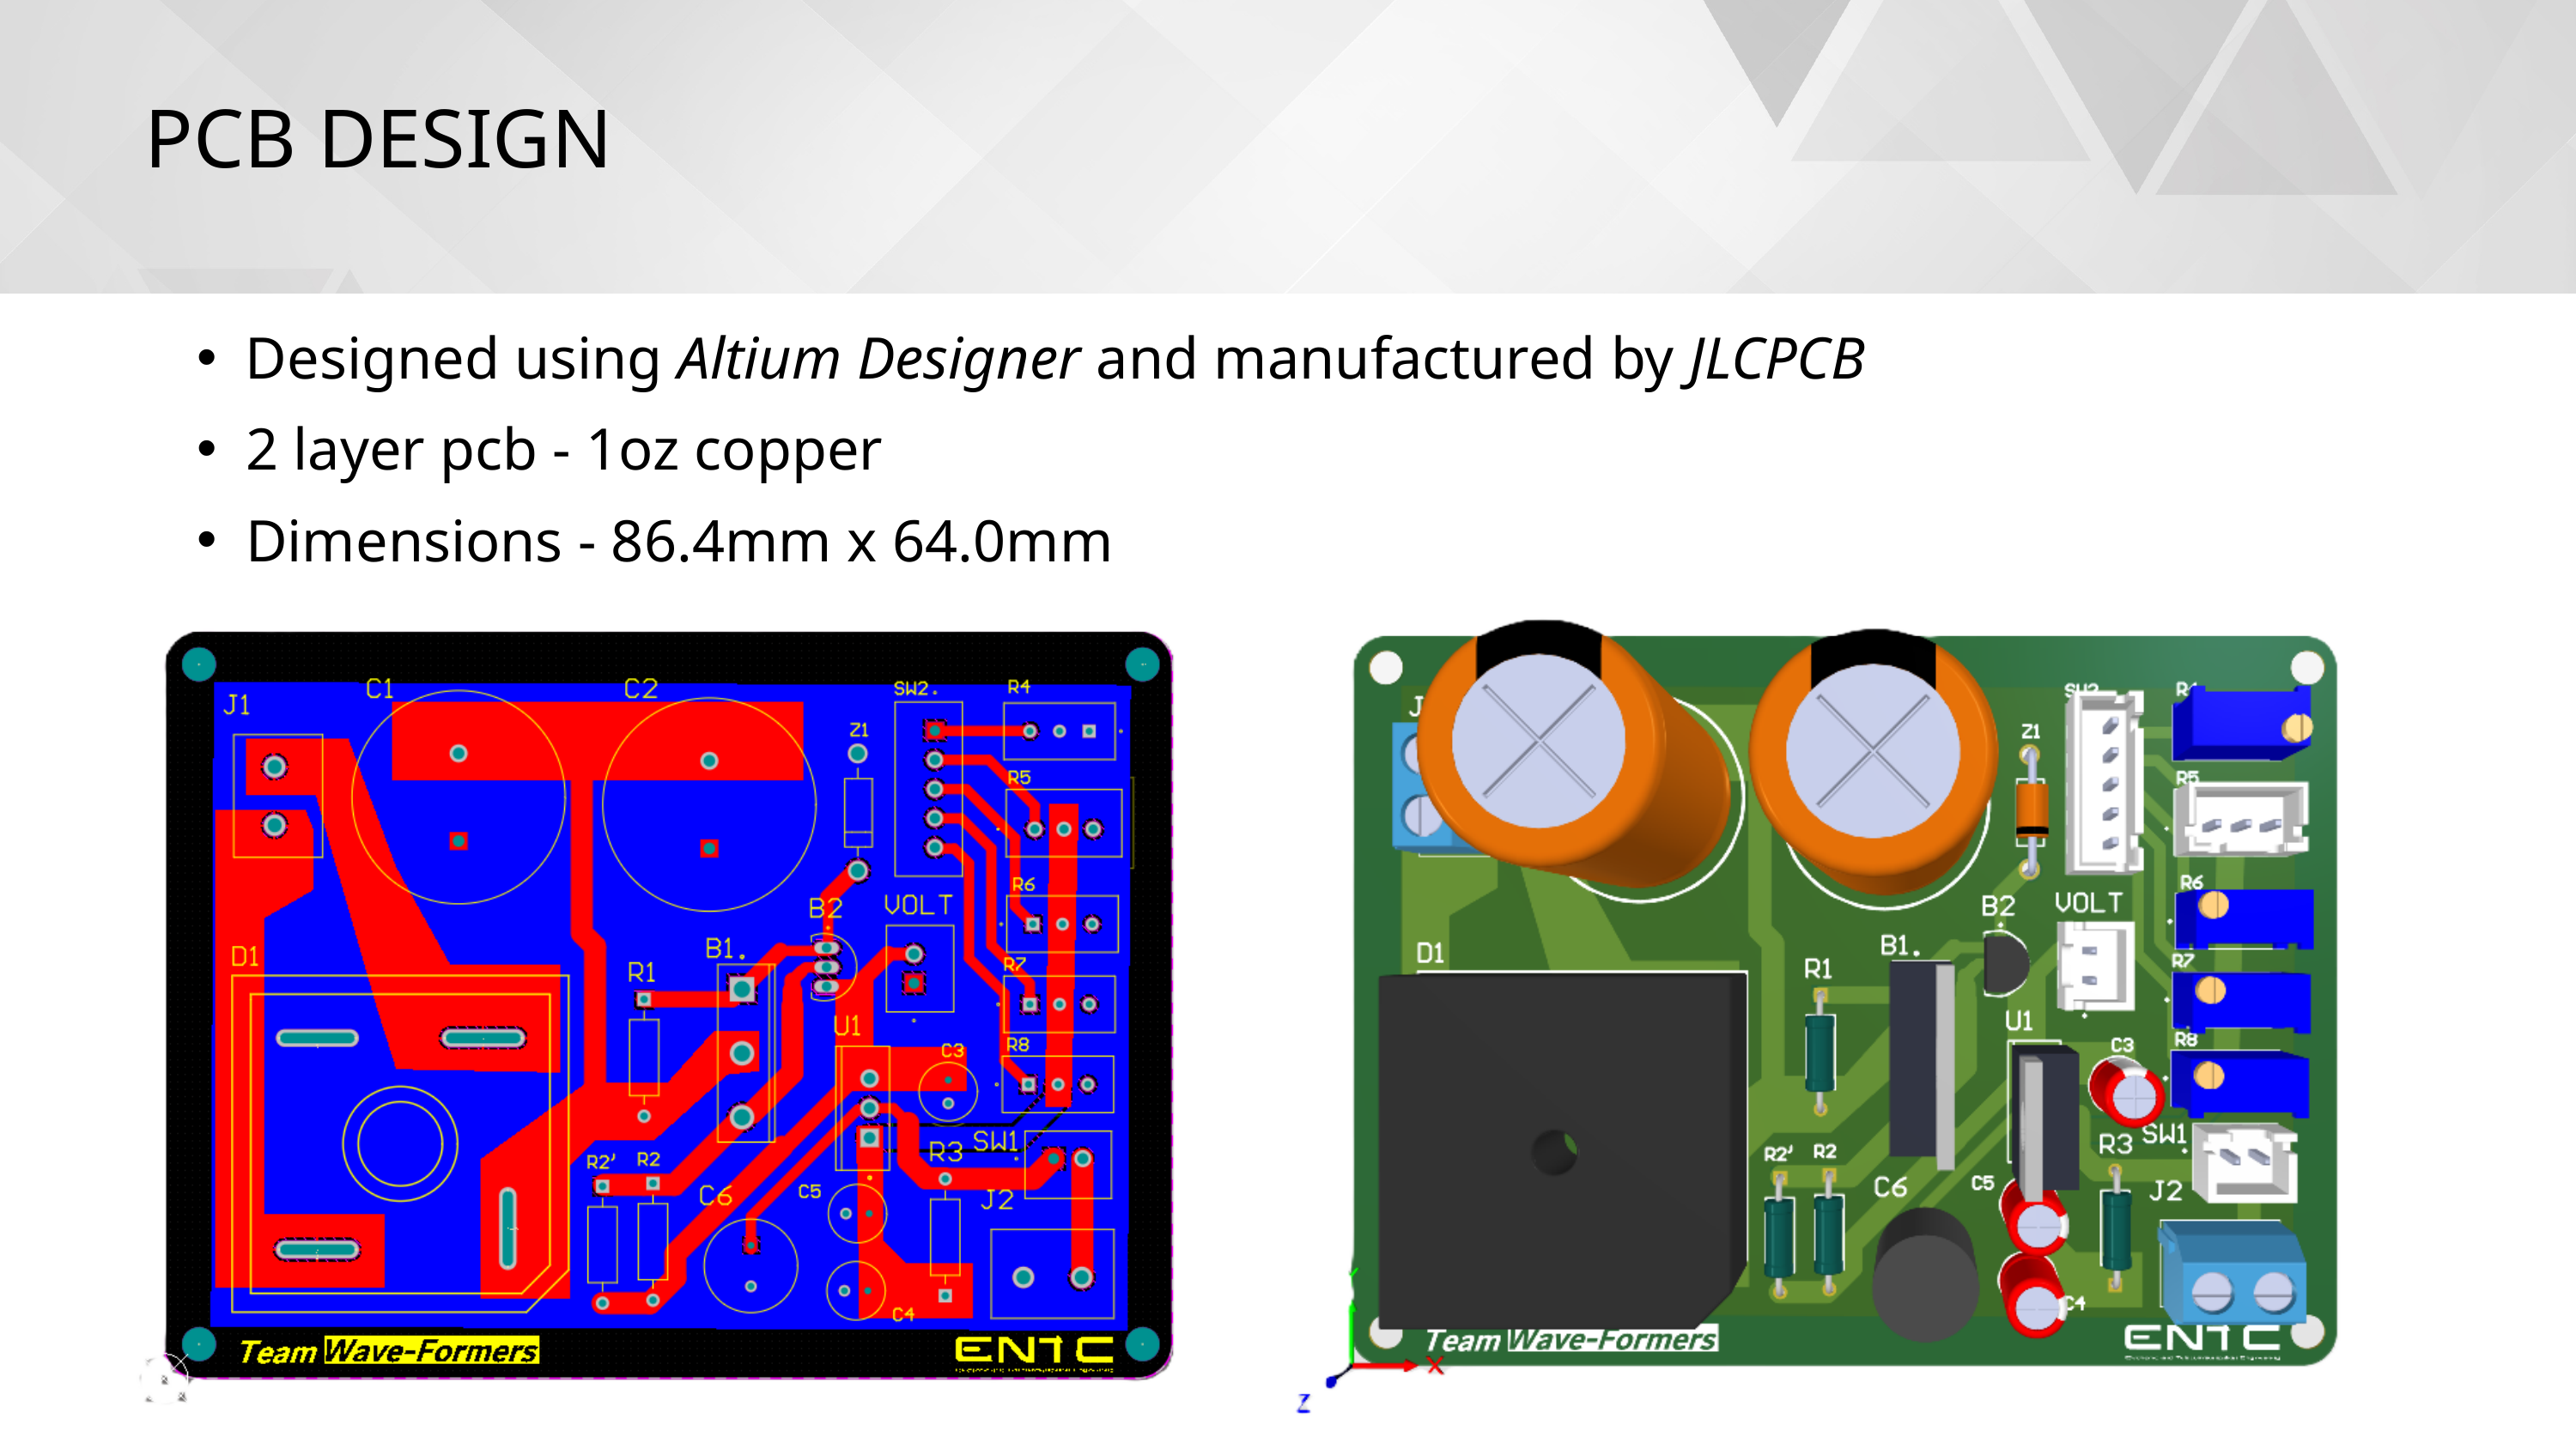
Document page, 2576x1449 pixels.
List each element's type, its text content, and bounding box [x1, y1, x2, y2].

text_box [99, 580, 1206, 1427]
text_box [0, 0, 2576, 294]
text_box 2 layer pcb - 1oz copper [148, 432, 1107, 482]
text_box Dimensions - 86.4mm x 64.0mm [148, 523, 1178, 573]
text_box [1206, 551, 2464, 1449]
text_box Designed using Altium Designer and manufactured by JLCPCB [148, 341, 2208, 391]
text_box PCB DESIGN [144, 113, 1512, 185]
